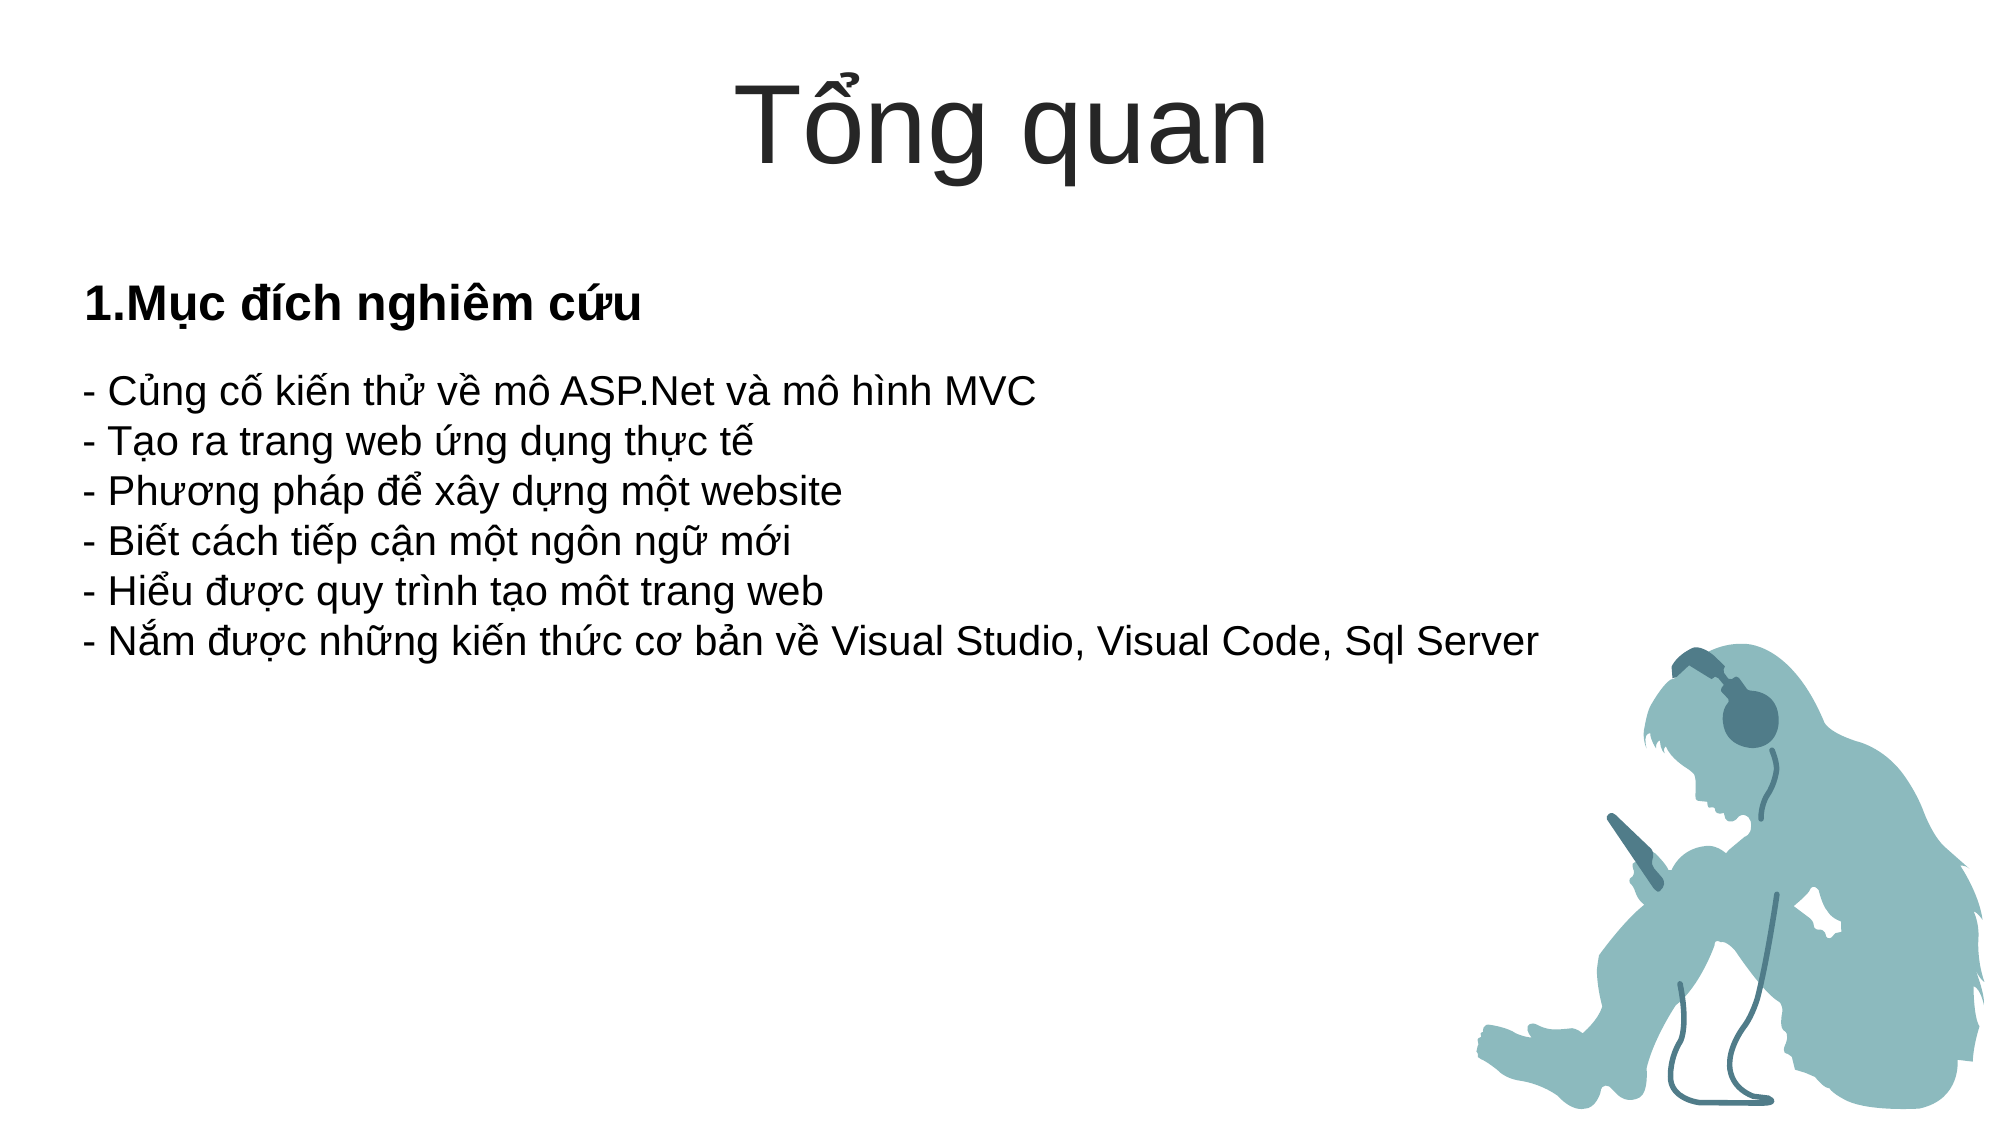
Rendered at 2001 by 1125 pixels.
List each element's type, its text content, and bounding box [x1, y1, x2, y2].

list Tổng quan [53, 67, 1952, 187]
text_box 1.Mục đích nghiêm cứu [69, 262, 659, 338]
text_box - Củng cố kiến thử về mô ASP.Net và mô hình MVC - Tạo ra trang web ứng dụng thực tế - Phương pháp để xây dựng một website - Biết cách tiếp cận một ngôn ngữ mới - Hiểu được quy trình tạo môt trang web - Nắm được những kiến thức cơ bản về Visual Studio, Visual Code, Sql Server [67, 356, 1564, 717]
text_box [1476, 644, 1985, 1109]
